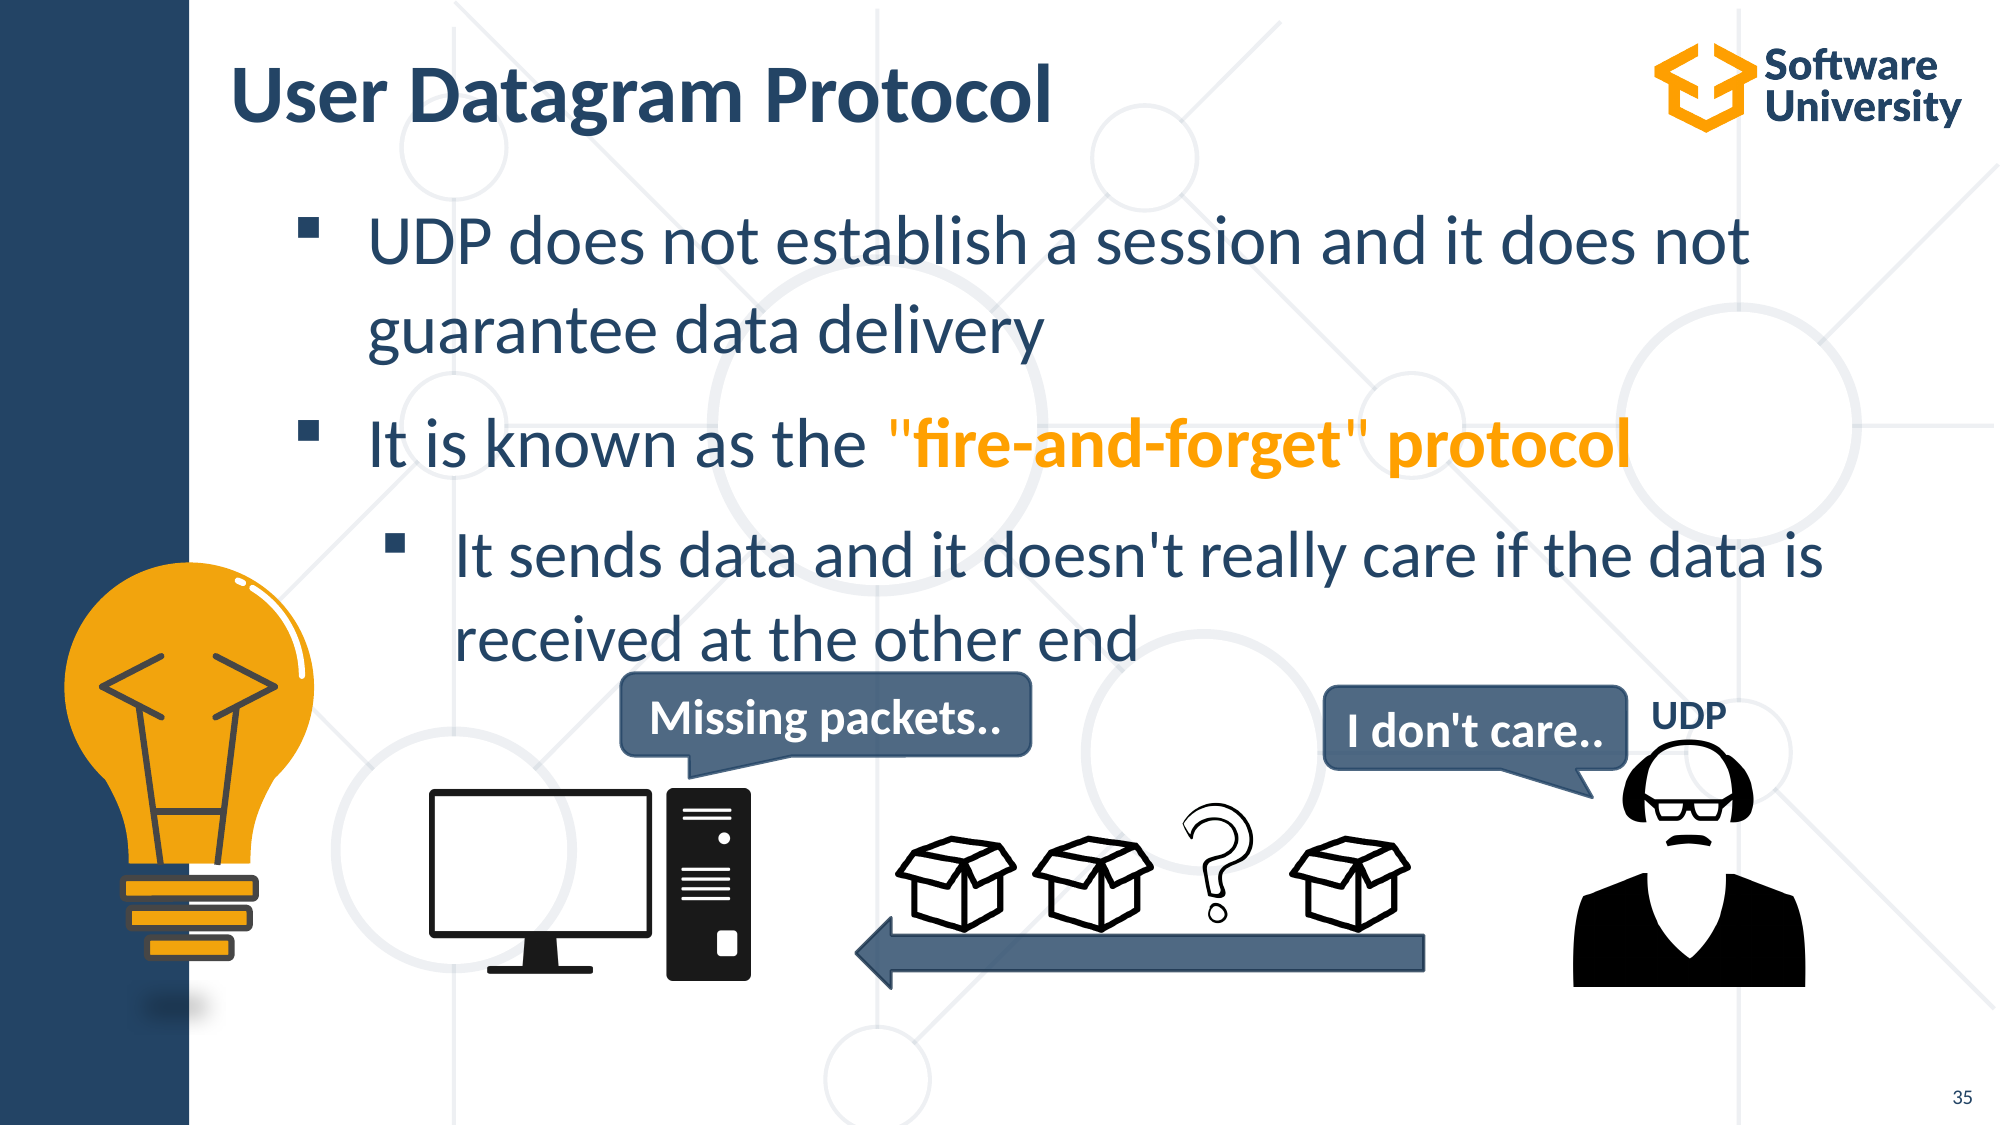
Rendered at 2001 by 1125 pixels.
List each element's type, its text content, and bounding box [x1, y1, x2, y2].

text_box UDP [1636, 680, 1743, 736]
text_box [853, 915, 1426, 991]
picture [1289, 823, 1411, 946]
picture [895, 823, 1017, 946]
picture [1563, 737, 1815, 989]
picture [1032, 794, 1286, 946]
slide_number 35 [1927, 1067, 1989, 1117]
list UDP does not establish a session and it does not guarantee data delivery It is known as the "fire-and-forget" protocol It sends data and it doesn't really care if the data is received at the other end [274, 183, 1968, 1094]
picture [429, 788, 751, 981]
text_box I don't care.. [1322, 684, 1629, 790]
picture [1641, 31, 1973, 145]
title User Datagram Protocol [212, 16, 1628, 162]
text_box Missing packets.. [618, 670, 1034, 781]
